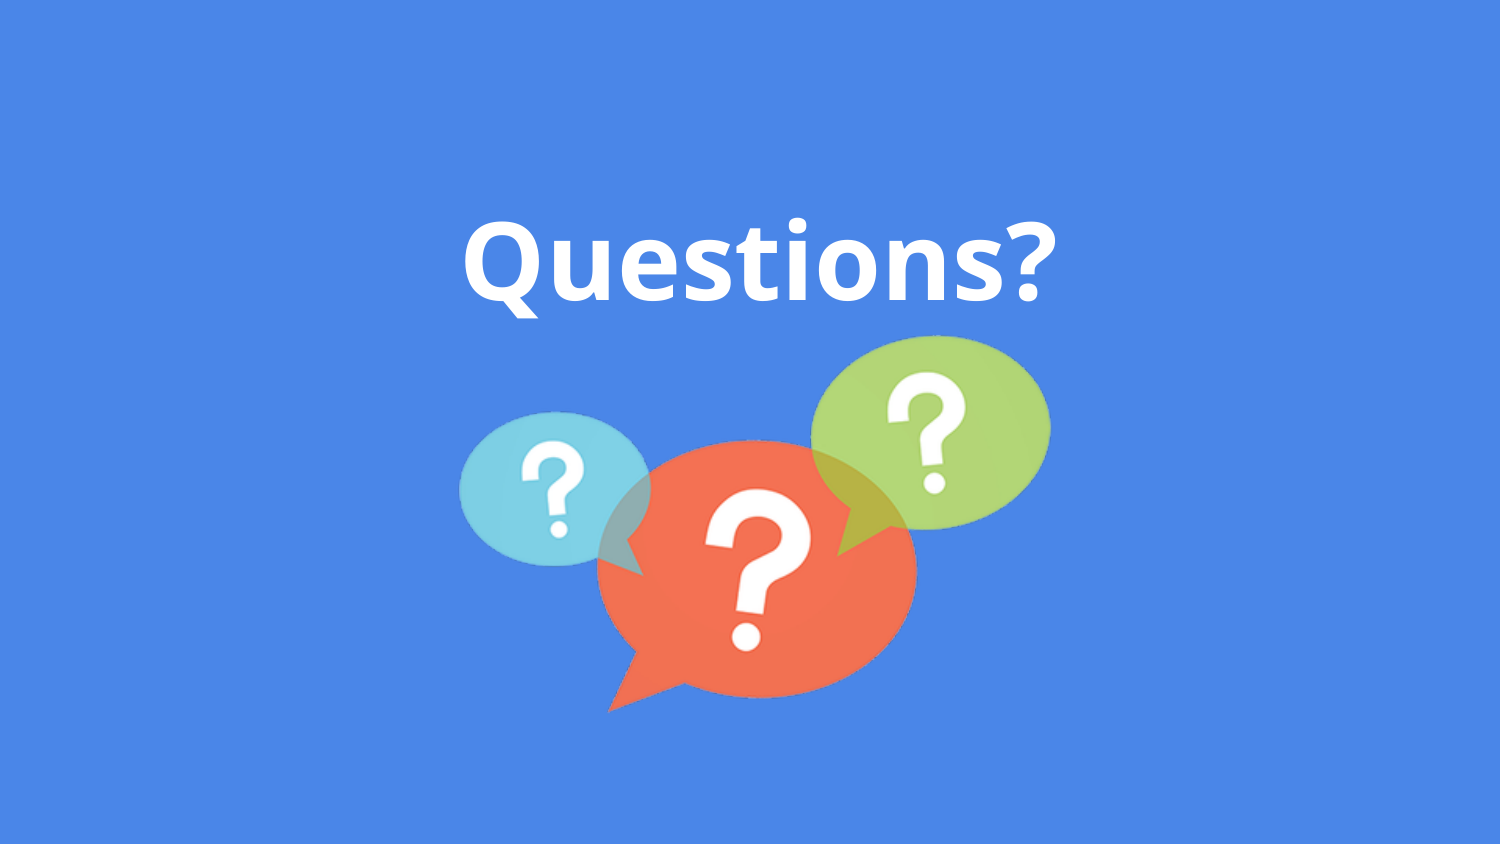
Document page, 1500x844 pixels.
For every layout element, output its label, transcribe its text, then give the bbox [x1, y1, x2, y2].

title Questions? [60, 0, 1459, 337]
picture [437, 323, 1063, 737]
